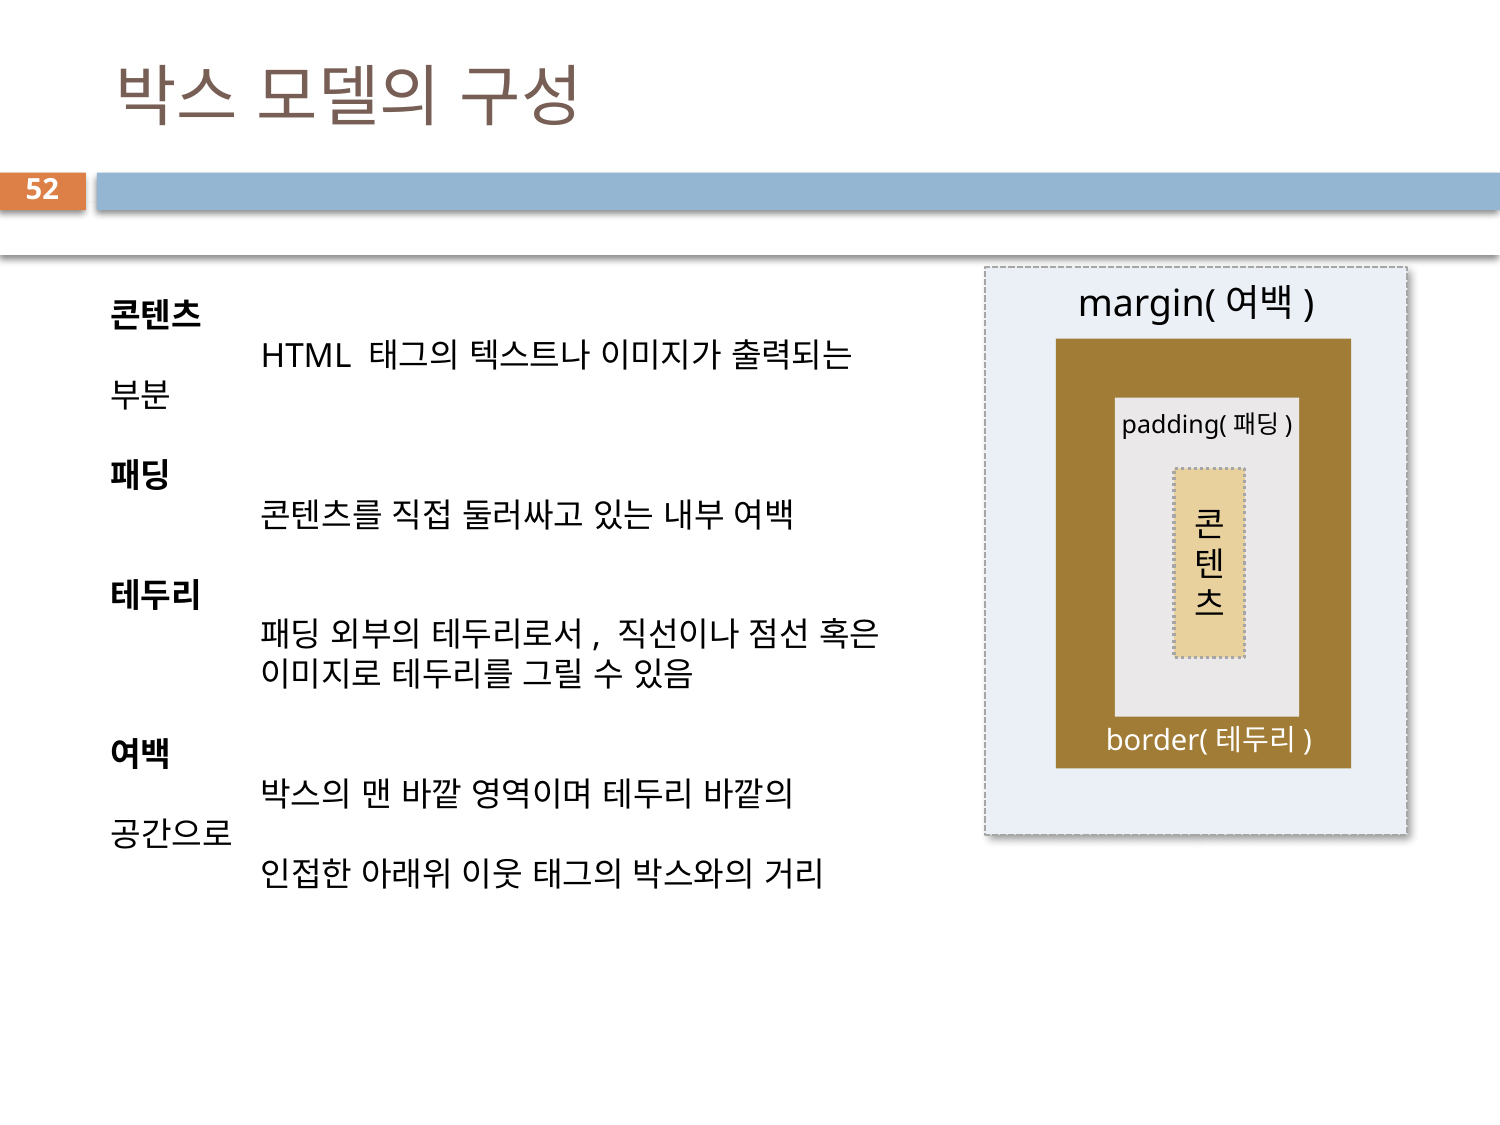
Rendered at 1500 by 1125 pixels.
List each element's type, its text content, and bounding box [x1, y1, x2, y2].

title 박스 모델의 구성 [100, 37, 1438, 149]
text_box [984, 266, 1408, 835]
slide_number 52 [0, 170, 87, 211]
text_box 콘텐츠 HTML 태그의 텍스트나 이미지가 출력되는 부분 패딩 콘텐츠를 직접 둘러싸고 있는 내부 여백 테두리 패딩 외부의 테두리로서, 직선이나 점선 혹은 이미지로 테두리를 그릴 수 있음 여백 박스의 맨 바깥 영역이며 테두리 바깥의 공간으로 인접한 아래위 이웃 태그의 박스와의 거리 [95, 286, 927, 901]
